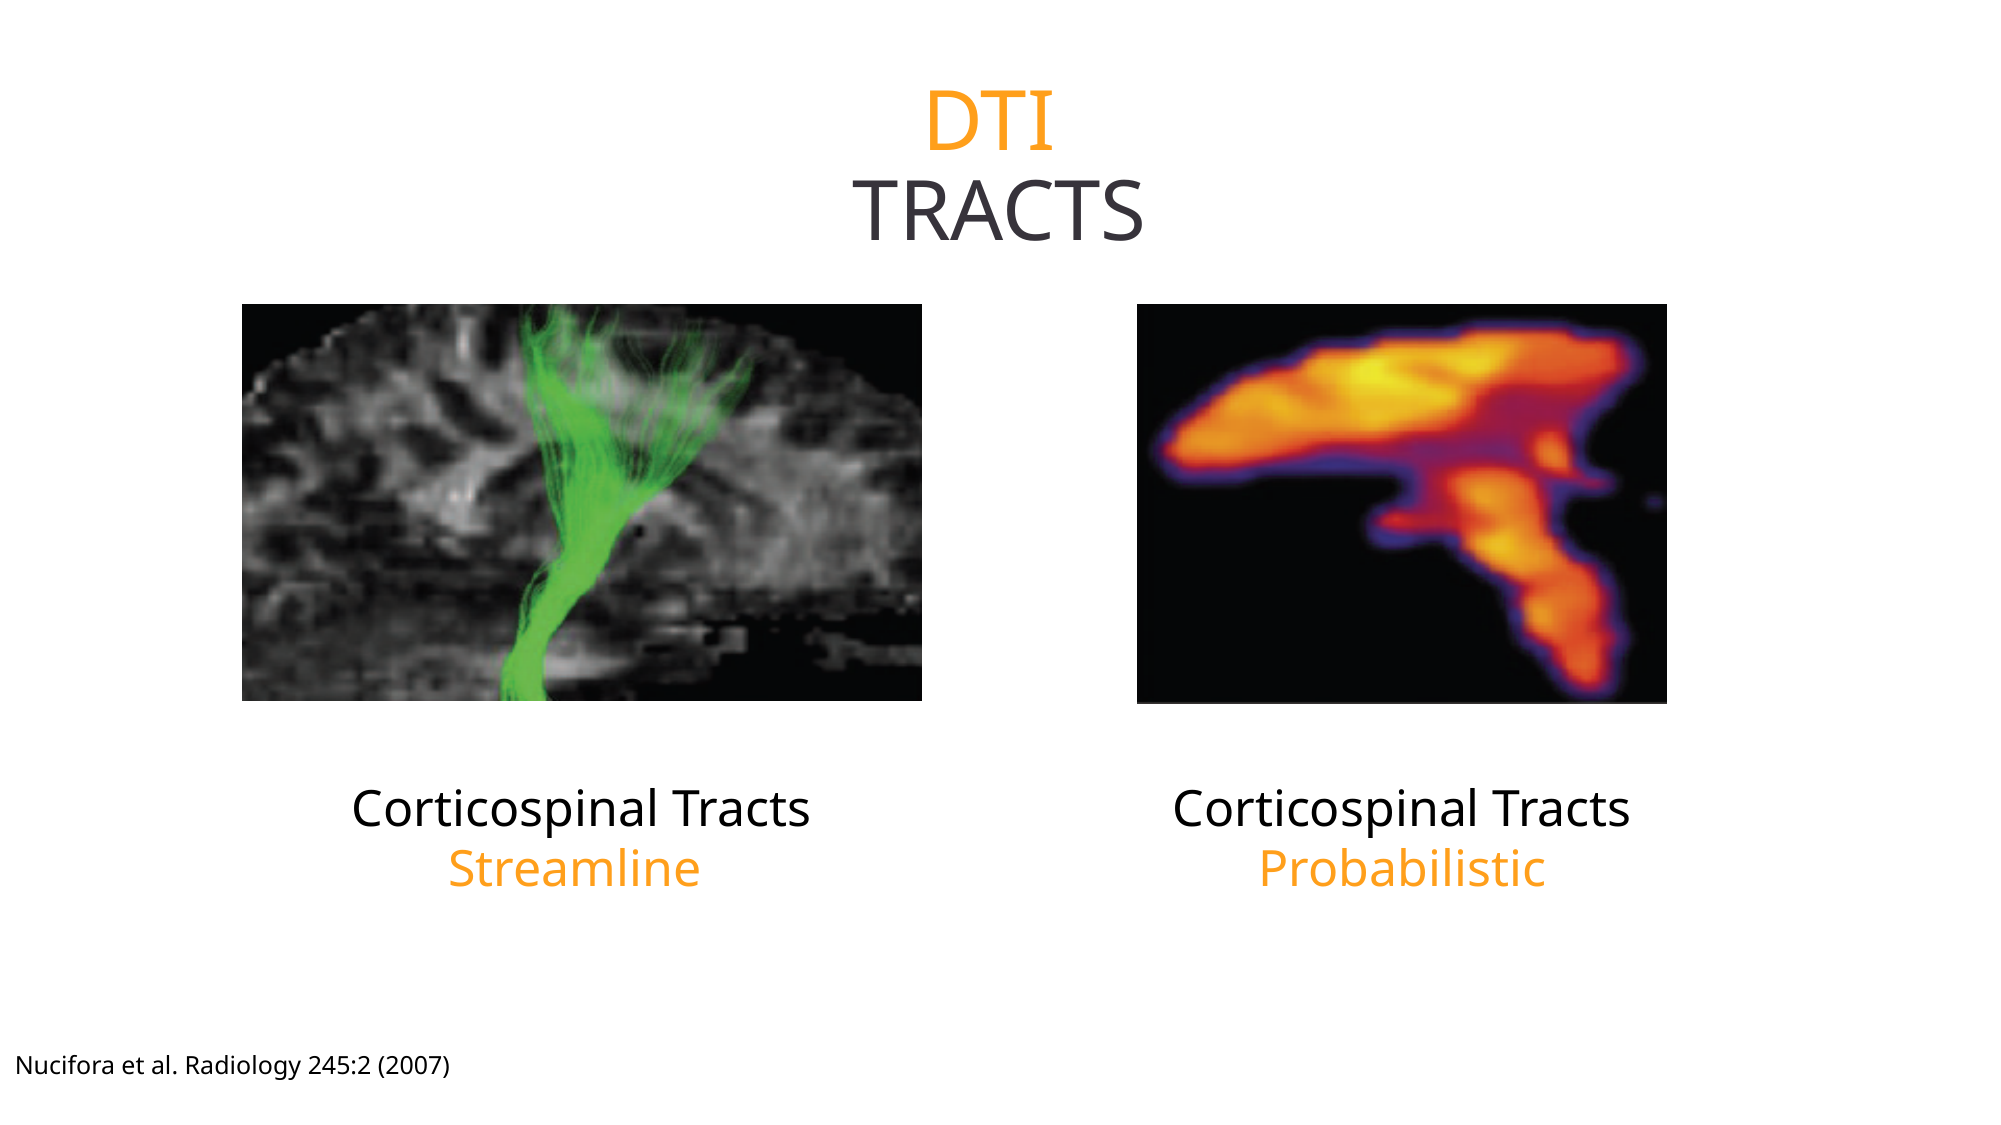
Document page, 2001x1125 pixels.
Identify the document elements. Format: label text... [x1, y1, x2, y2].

text_box Corticospinal Tracts Streamline [242, 769, 922, 904]
title DTI TRACTS [137, 59, 1863, 278]
text_box Nucifora et al. Radiology 245:2 (2007) [0, 1042, 725, 1088]
picture [1137, 304, 1667, 705]
picture [242, 304, 922, 701]
text_box Corticospinal Tracts Probabilistic [1137, 769, 1667, 904]
